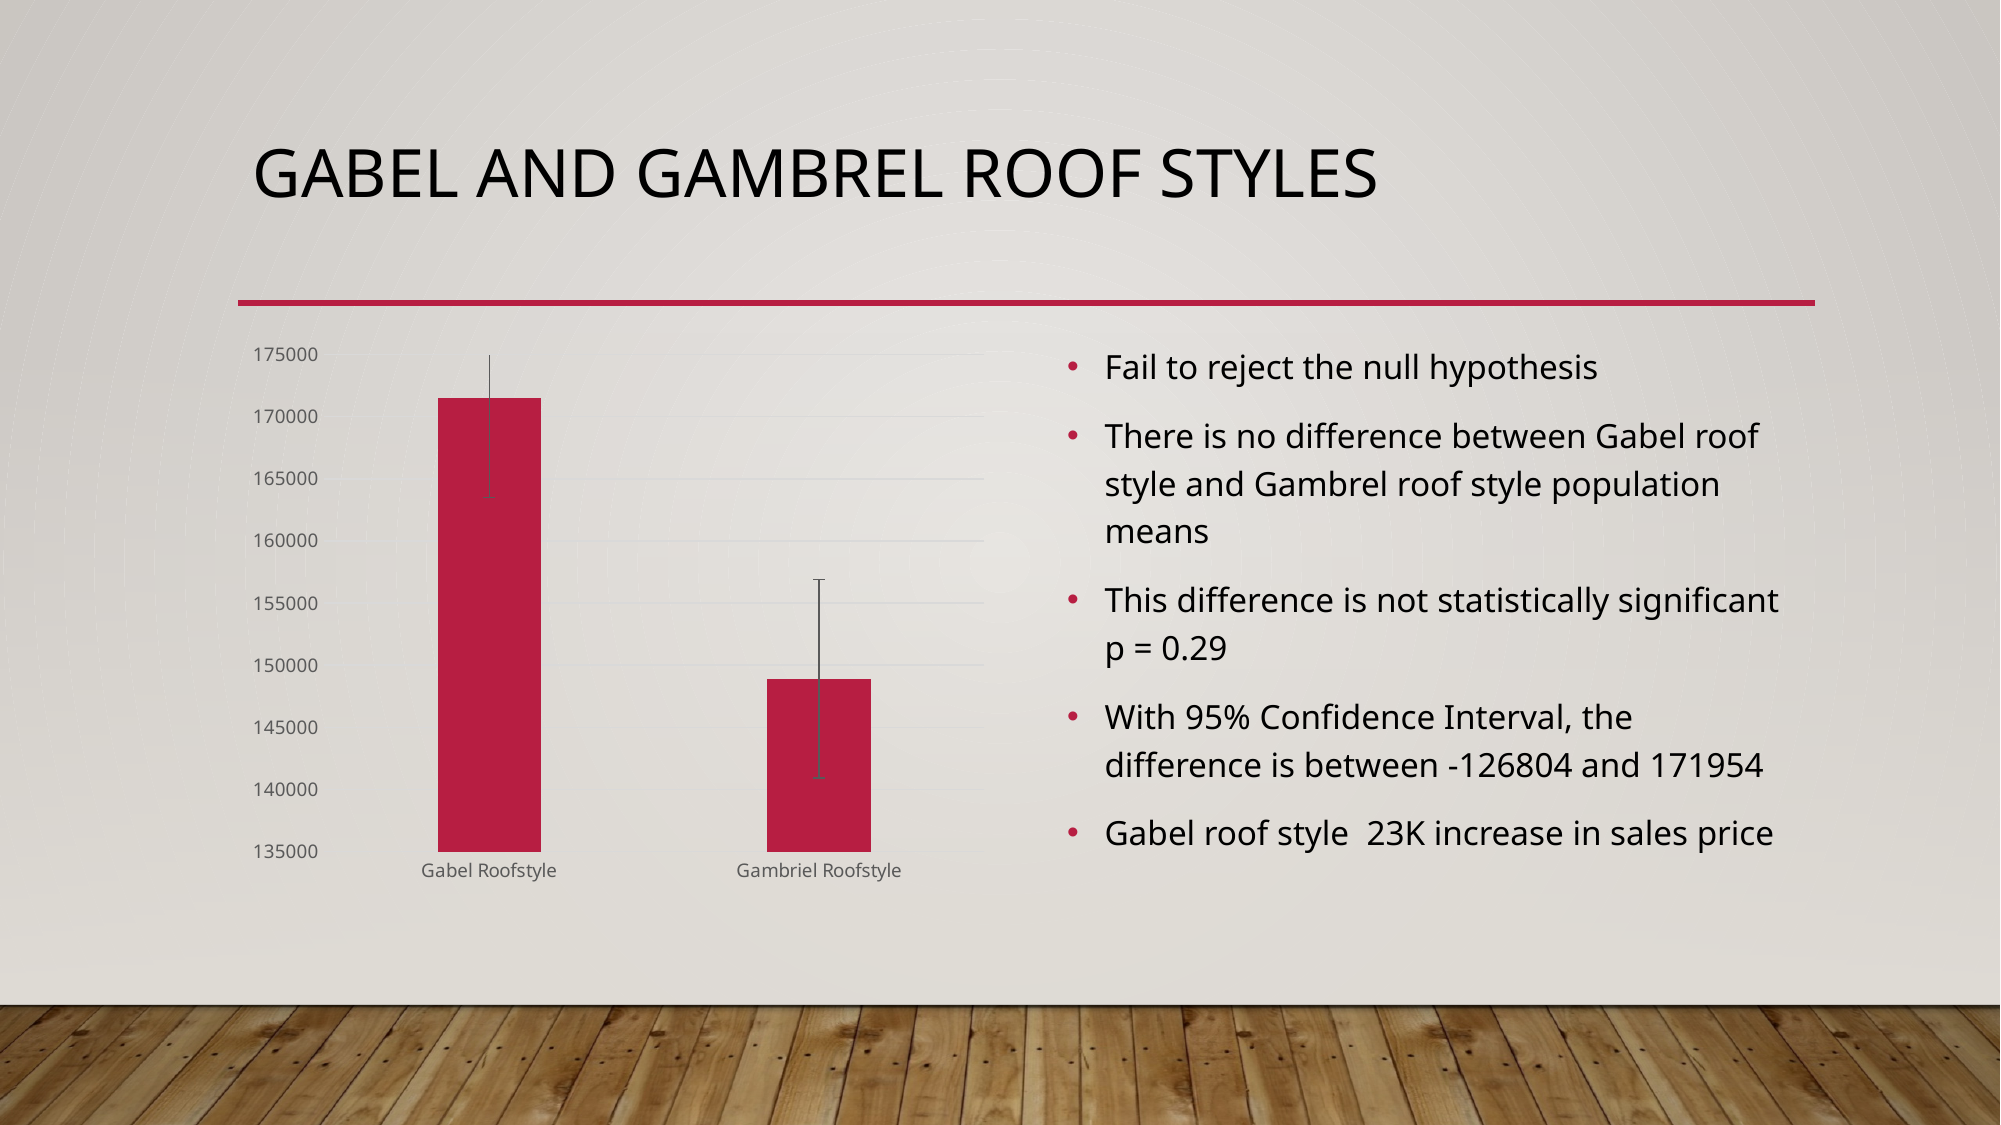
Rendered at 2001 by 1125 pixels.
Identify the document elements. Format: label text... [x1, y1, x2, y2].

chart [237, 329, 1000, 896]
picture [0, 1005, 2000, 1125]
title Gabel and Gambrel Roof styles [237, 132, 1814, 306]
list Fail to reject the null hypothesis There is no difference between Gabel roof style and Gambrel roof style population means This difference is not statistically significant p = 0.29 With 95% Confidence Interval, the difference is between -126804 and 171954 Gabel roof style 23K increase in sales price [1052, 330, 1815, 896]
